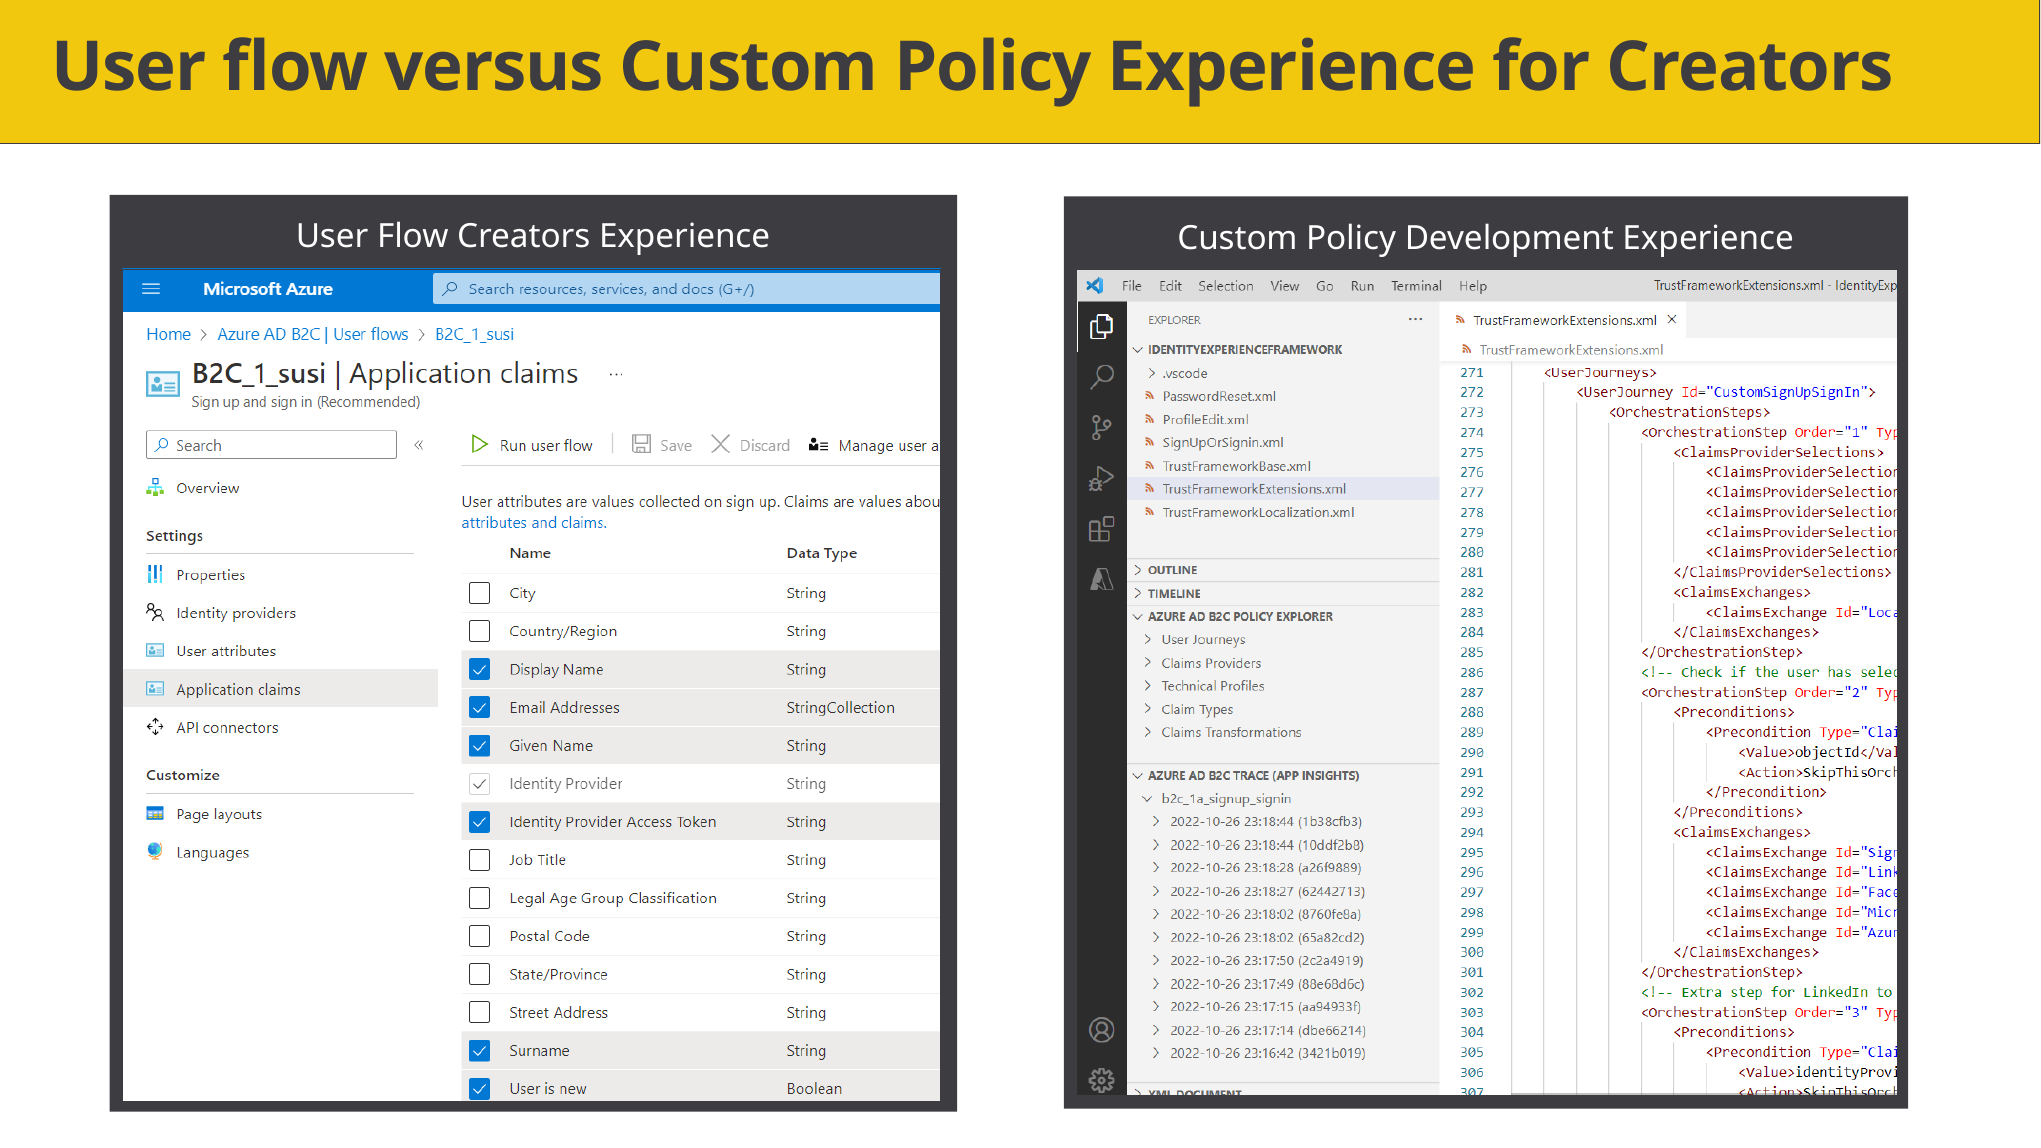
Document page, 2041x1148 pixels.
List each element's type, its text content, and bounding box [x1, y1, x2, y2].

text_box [1063, 196, 1909, 1109]
text_box User Flow Creators Experience [109, 194, 958, 1112]
picture [121, 268, 941, 1102]
title User flow versus Custom Policy Experience for Creators [51, 31, 1988, 113]
